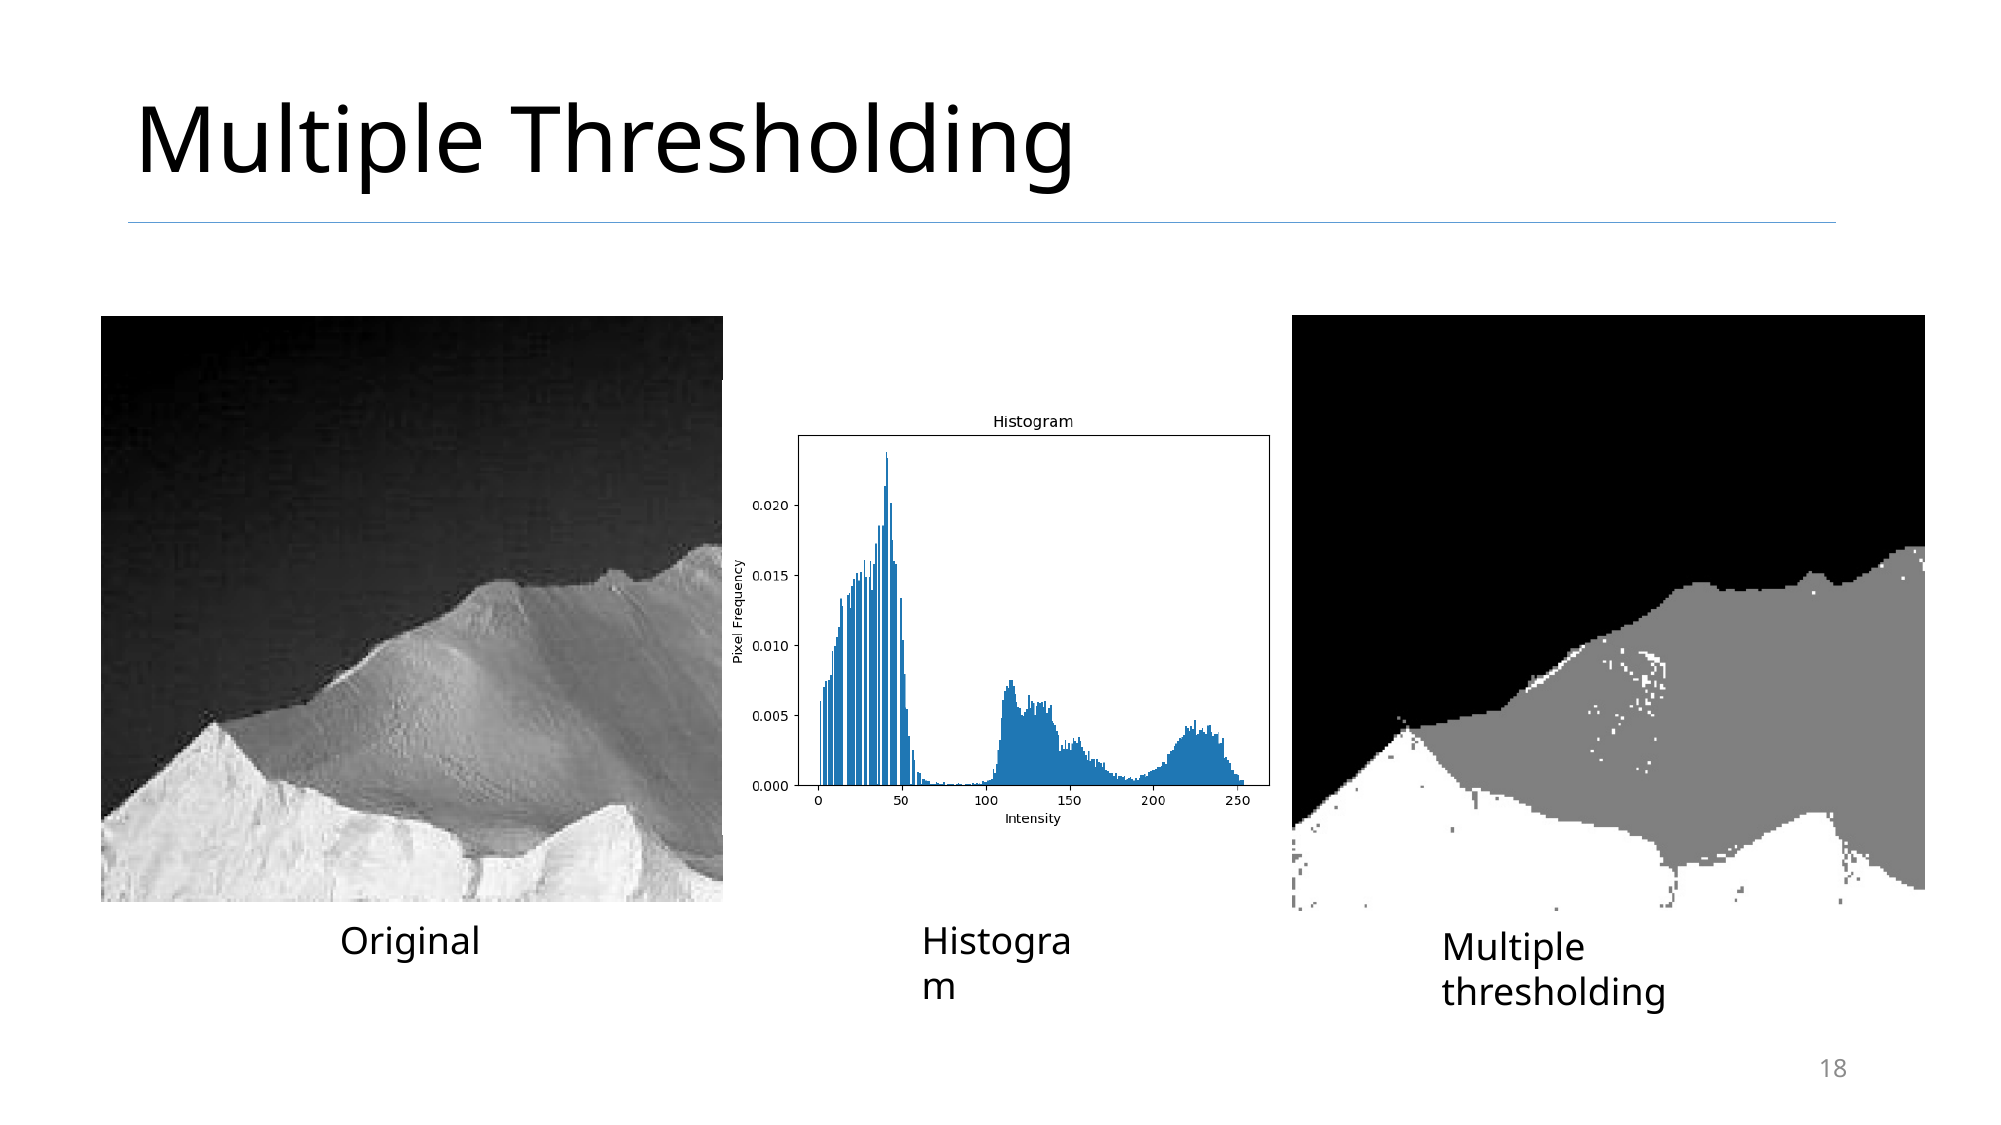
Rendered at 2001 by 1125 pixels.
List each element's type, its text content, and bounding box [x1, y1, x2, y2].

picture [101, 315, 1925, 911]
text_box Multiple thresholding [1426, 915, 1824, 1021]
title Multiple Thresholding [119, 34, 1845, 252]
slide_number 18 [1412, 1039, 1863, 1100]
text_box Histogram [906, 910, 1116, 1015]
text_box Original [325, 910, 499, 970]
